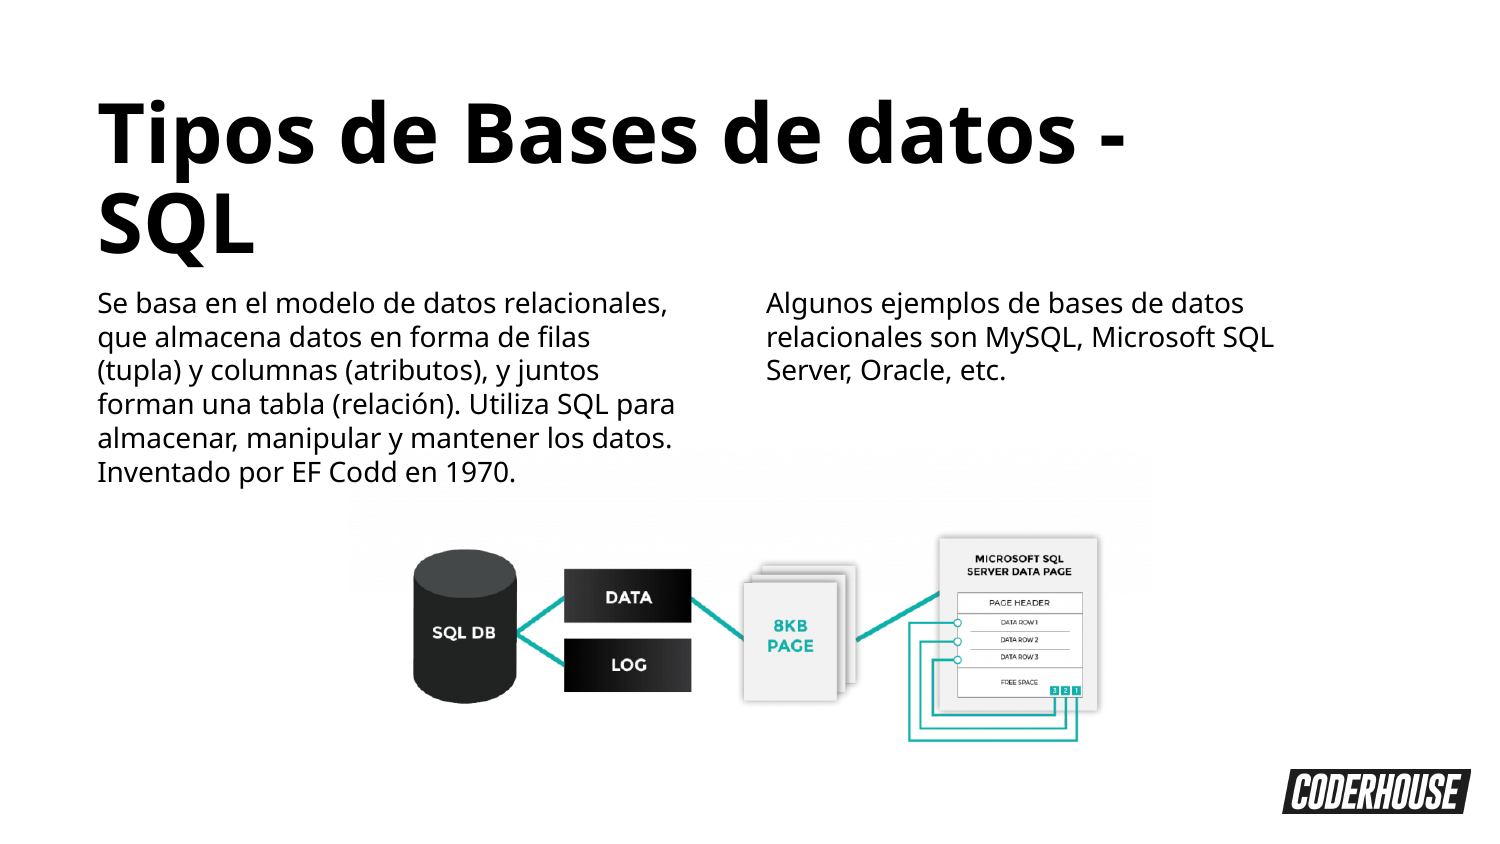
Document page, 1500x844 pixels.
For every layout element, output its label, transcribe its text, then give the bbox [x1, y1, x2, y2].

picture [347, 449, 1153, 795]
text_box Se basa en el modelo de datos relacionales, que almacena datos en forma de filas (tupla) y columnas (atributos), y juntos forman una tabla (relación). Utiliza SQL para almacenar, manipular y mantener los datos. Inventado por EF Codd en 1970. [82, 270, 695, 537]
picture [1281, 769, 1471, 814]
text_box Algunos ejemplos de bases de datos relacionales son MySQL, Microsoft SQL Server, Oracle, etc. [751, 270, 1340, 402]
text_box Tipos de Bases de datos - SQL [82, 76, 1243, 287]
